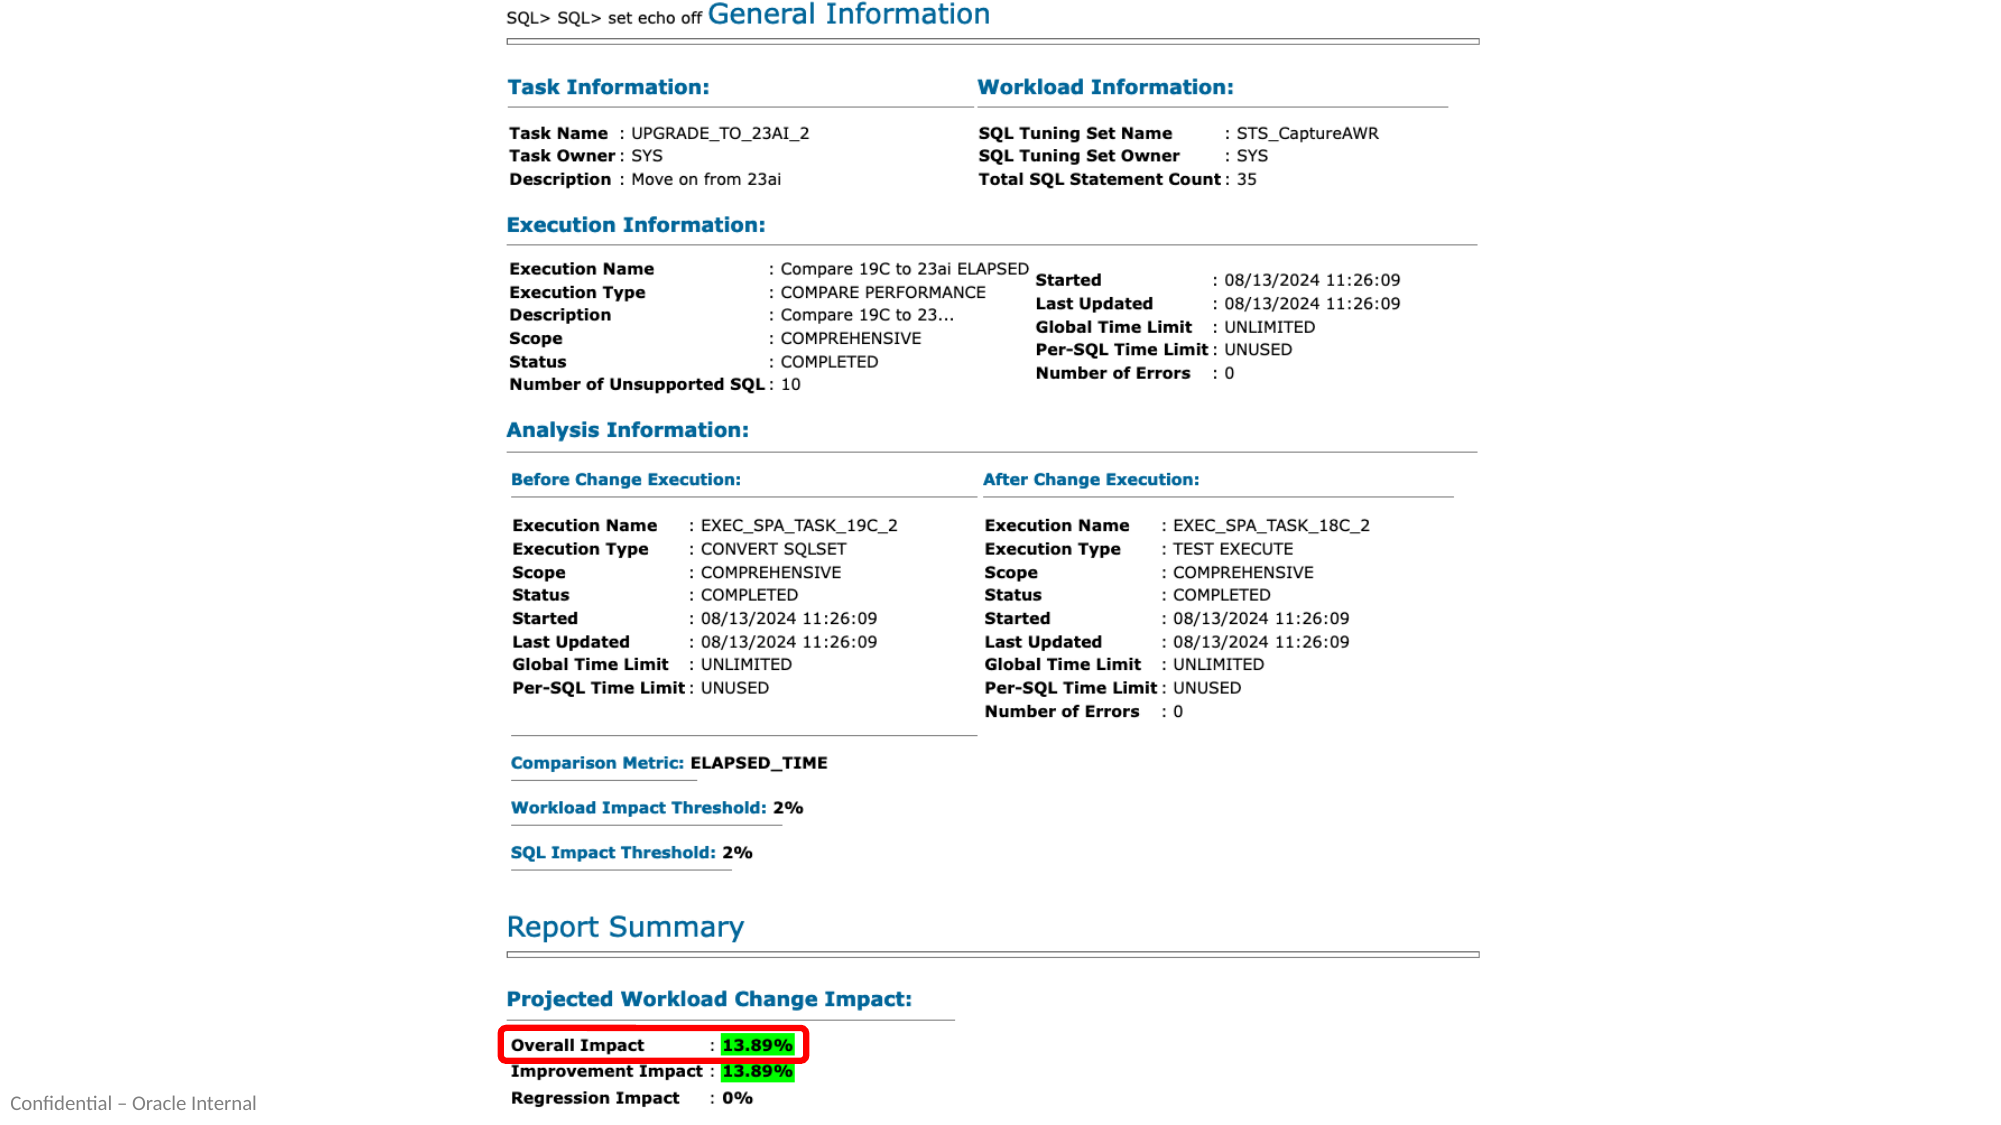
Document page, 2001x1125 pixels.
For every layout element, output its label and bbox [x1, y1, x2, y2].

picture [500, 0, 1500, 1125]
